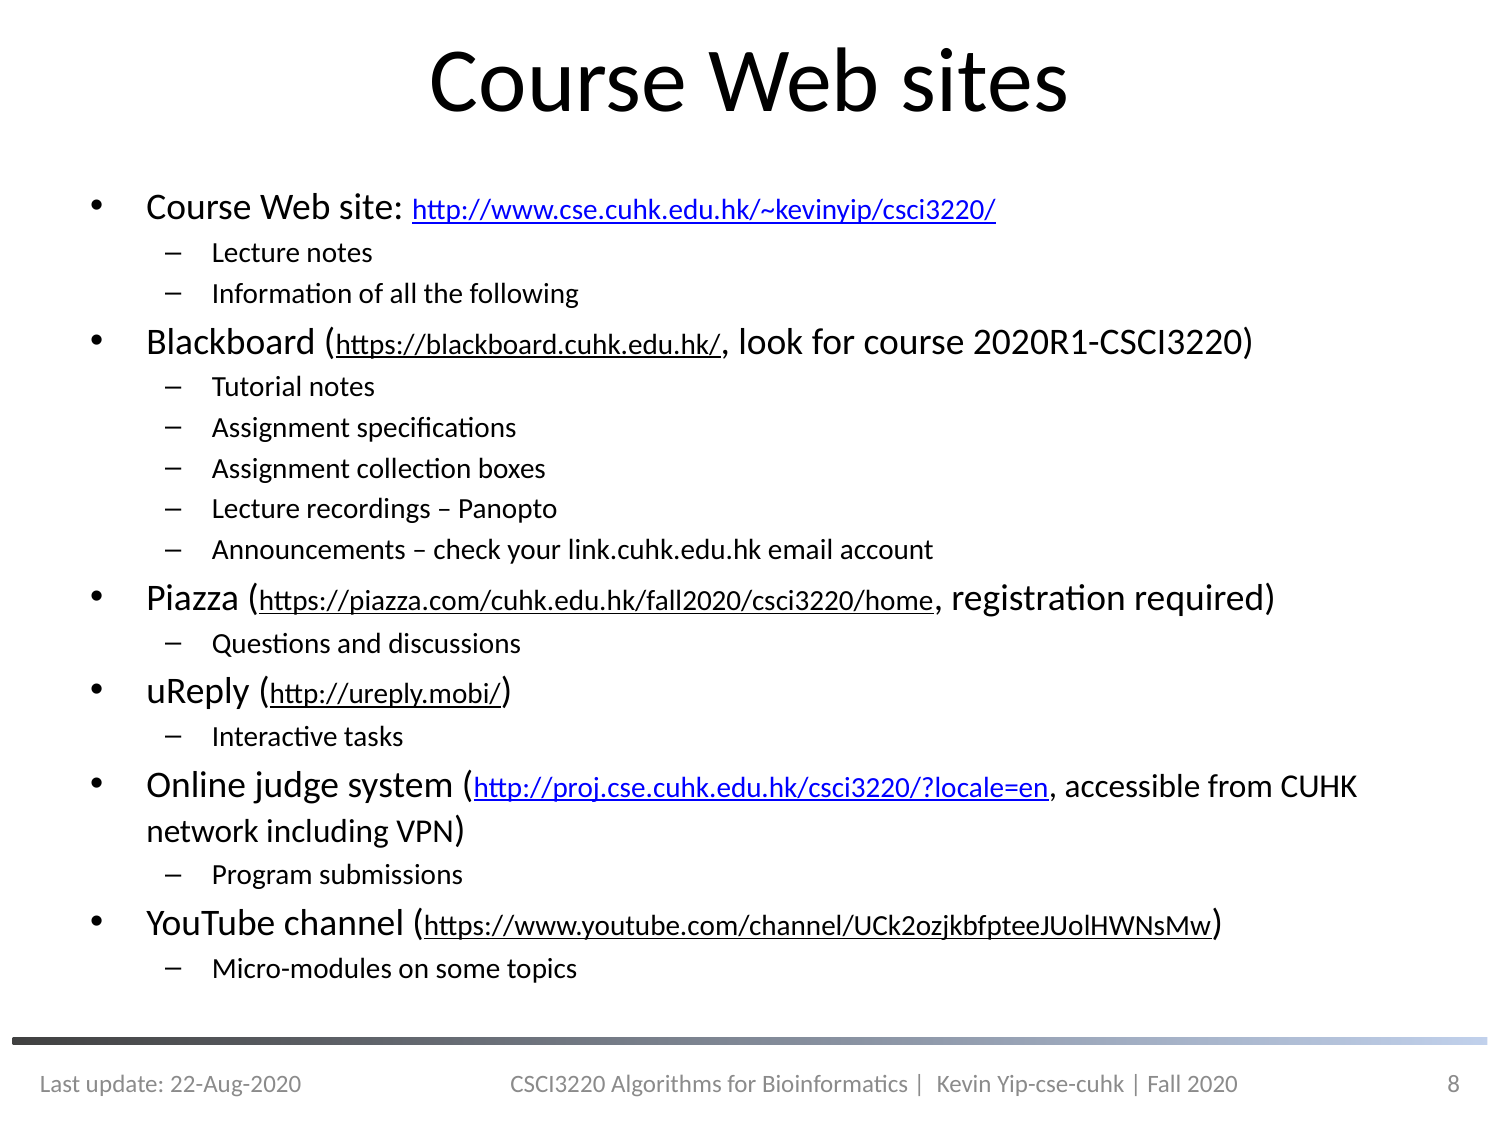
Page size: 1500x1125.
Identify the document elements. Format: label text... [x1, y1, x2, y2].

footer CSCI3220 Algorithms for Bioinformatics | Kevin Yip-cse-cuhk | Fall 2020 [437, 1052, 1312, 1113]
title Course Web sites [75, 0, 1425, 150]
list Course Web site: http://www.cse.cuhk.edu.hk/~kevinyip/csci3220/ Lecture notes Information of all the following Blackboard (https://blackboard.cuhk.edu.hk/, look for course 2020R1-CSCI3220) Tutorial notes Assignment specifications Assignment collection boxes Lecture recordings – Panopto Announcements – check your link.cuhk.edu.hk email account Piazza (https://piazza.com/cuhk.edu.hk/fall2020/csci3220/home, registration required) Questions and discussions uReply (http://ureply.mobi/) Interactive tasks Online judge system (http://proj.cse.cuhk.edu.hk/csci3220/?locale=en, accessible from CUHK network including VPN) Program submissions YouTube channel (https://www.youtube.com/channel/UCk2ozjkbfpteeJUolHWNsMw) Micro-modules on some topics [75, 174, 1425, 1005]
slide_number Last update: 22-Aug-2020 [24, 1052, 437, 1113]
slide_number 8 [1312, 1052, 1475, 1113]
